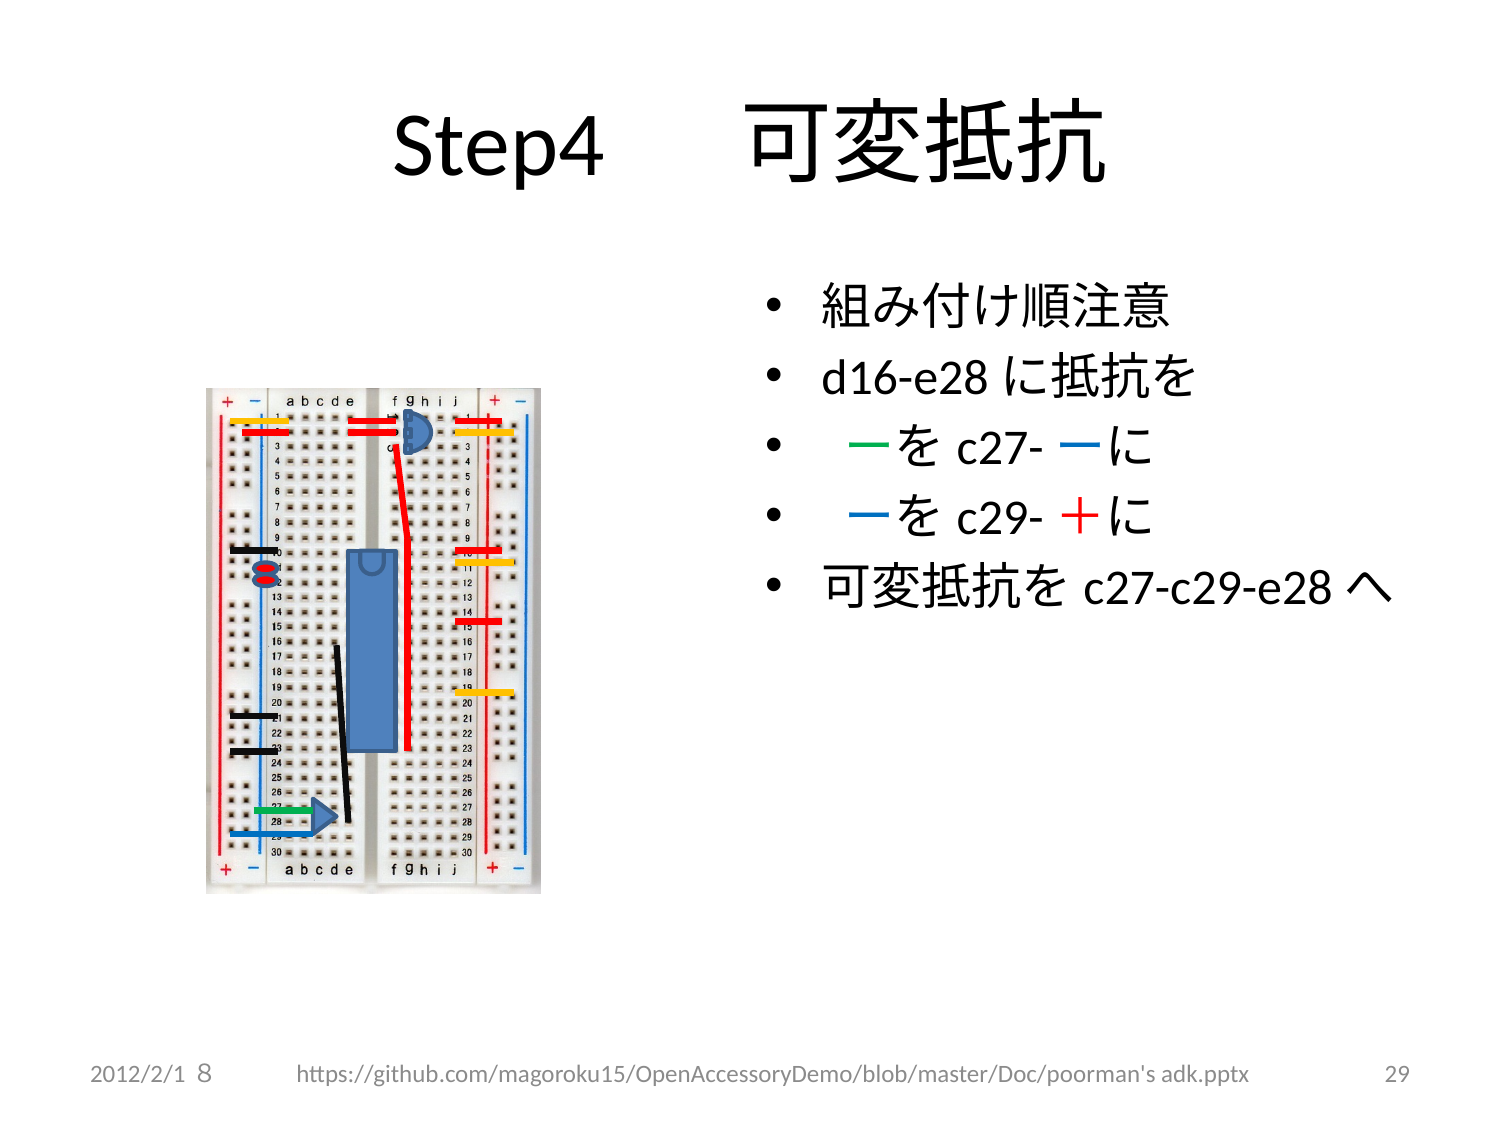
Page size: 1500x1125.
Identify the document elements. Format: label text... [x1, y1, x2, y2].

slide_number 29 [1306, 1042, 1425, 1103]
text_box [395, 444, 408, 540]
title Step4 可変抵抗 [75, 45, 1425, 233]
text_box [366, 403, 437, 463]
list 組み付け順注意 d16-e28に抵抗を ーをc27-ーに ーをc29-＋に 可変抵抗をc27-c29-e28へ [750, 267, 1425, 1010]
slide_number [75, 1042, 242, 1103]
picture [206, 388, 542, 894]
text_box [336, 644, 349, 823]
footer https://github.com/magoroku15/OpenAccessoryDemo/blob/master/Doc/poorman's adk.pptx [242, 1042, 1306, 1103]
